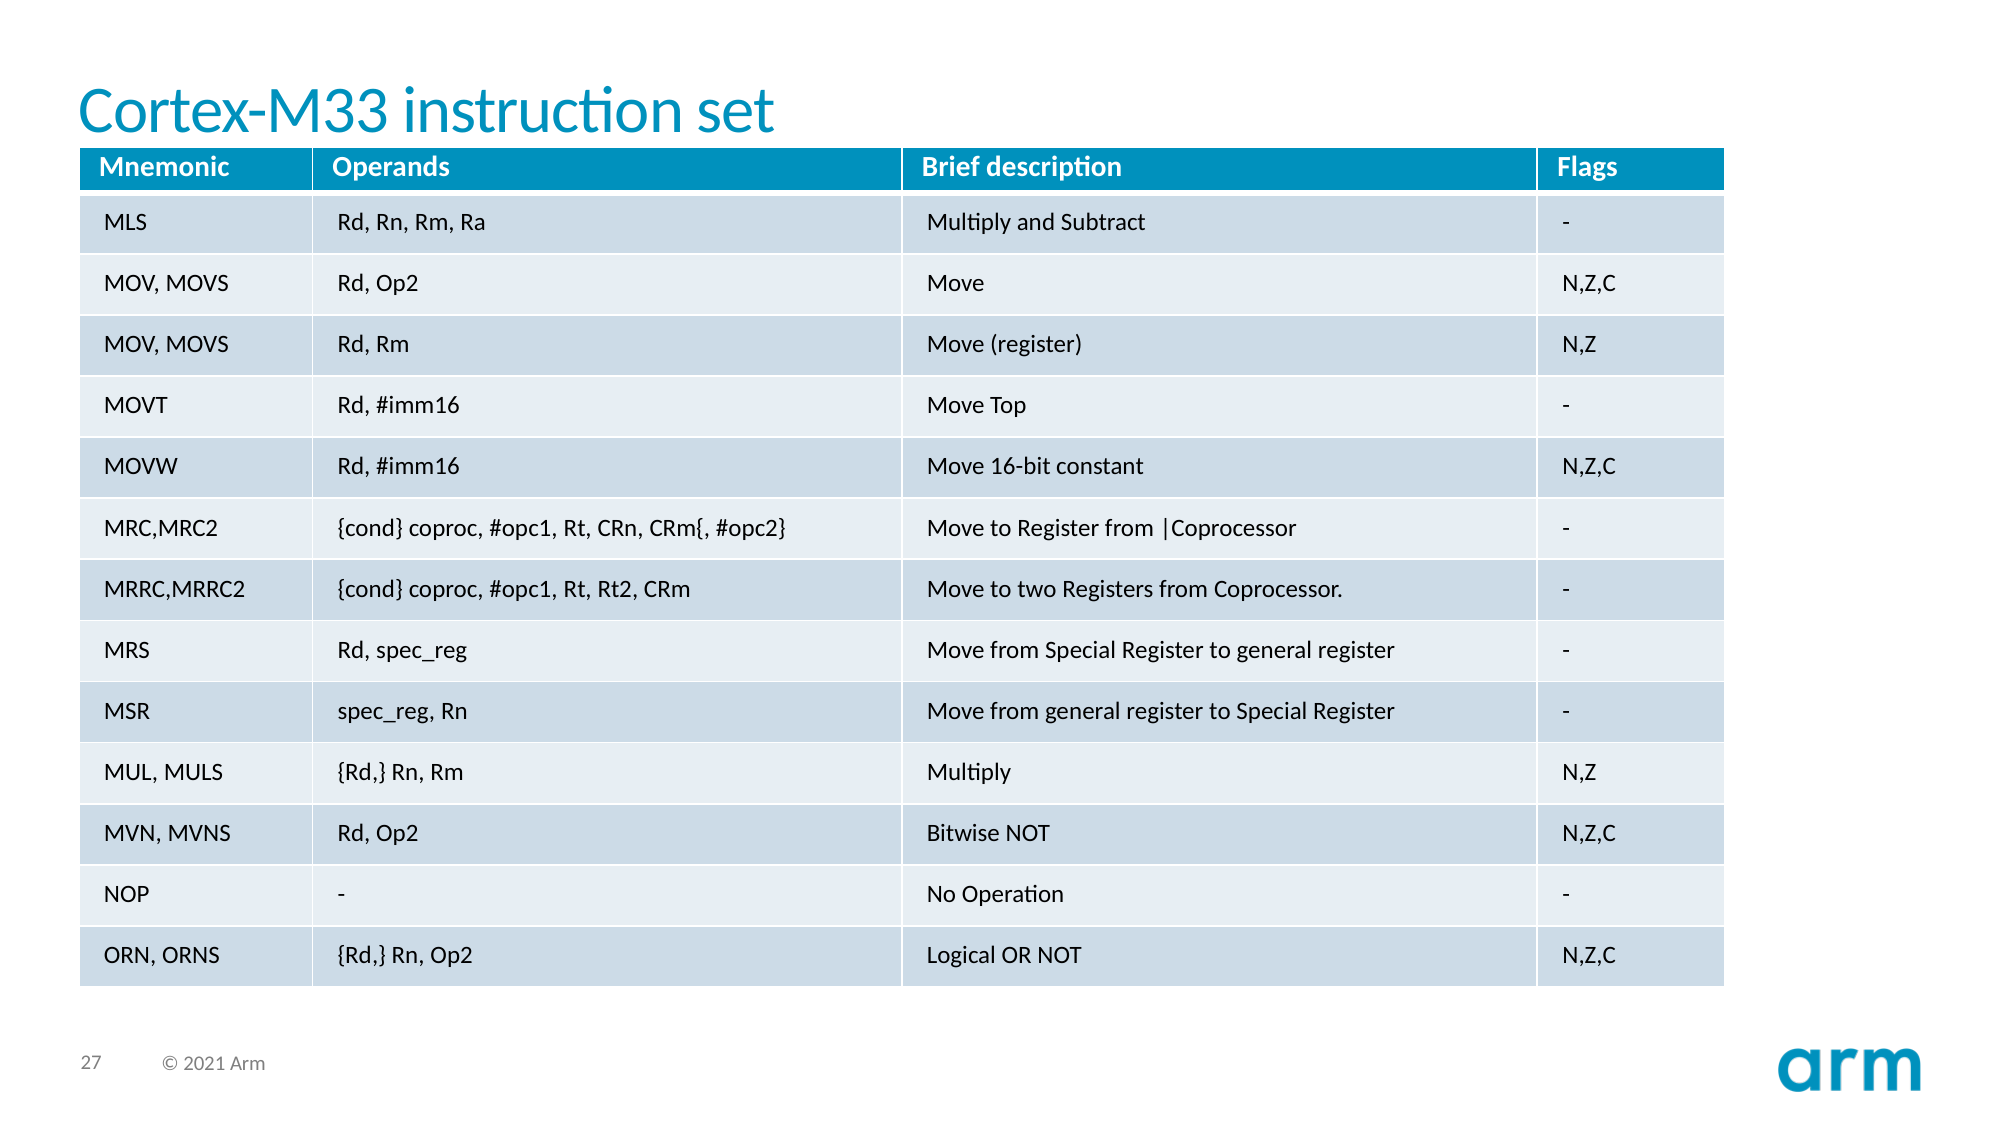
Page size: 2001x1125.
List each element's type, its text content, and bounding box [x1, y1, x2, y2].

table_cell {Rd,} Rn, Rm [313, 743, 901, 803]
table_cell MUL, MULS [80, 743, 312, 803]
table_cell spec_reg, Rn [313, 682, 901, 742]
table_cell MOV, MOVS [80, 255, 312, 314]
table_cell MOVW [80, 438, 312, 497]
picture [1777, 1047, 1922, 1093]
table_cell Move to two Registers from Coprocessor. [903, 560, 1536, 620]
table_cell - [1538, 560, 1724, 620]
table_cell N,Z [1538, 743, 1724, 803]
table_cell Rd, #imm16 [313, 438, 901, 497]
table_cell N,Z,C [1538, 805, 1724, 864]
table_cell - [1538, 196, 1724, 253]
table_header Operands [313, 148, 901, 190]
table_cell Rd, spec_reg [313, 621, 901, 681]
table_cell Rd, Rn, Rm, Ra [313, 196, 901, 253]
table_cell - [1538, 682, 1724, 742]
table_cell N,Z,C [1538, 927, 1724, 986]
table_cell N,Z,C [1538, 438, 1724, 497]
table_cell Move from general register to Special Register [903, 682, 1536, 742]
table_cell {Rd,} Rn, Op2 [313, 927, 901, 986]
table_cell - [313, 866, 901, 925]
table_cell N,Z [1538, 316, 1724, 375]
table_cell - [1538, 499, 1724, 558]
table_cell Rd, Rm [313, 316, 901, 375]
title Cortex-M33 instruction set [78, 78, 1922, 186]
table_cell Rd, Op2 [313, 255, 901, 314]
table_cell MVN, MVNS [80, 805, 312, 864]
table_cell MOV, MOVS [80, 316, 312, 375]
table_cell MRRC,MRRC2 [80, 560, 312, 620]
table_cell {cond} coproc, #opc1, Rt, CRn, CRm{, #opc2} [313, 499, 901, 558]
table_cell Move [903, 255, 1536, 314]
table_cell Move from Special Register to general register [903, 621, 1536, 681]
table_cell Rd, Op2 [313, 805, 901, 864]
table_cell Bitwise NOT [903, 805, 1536, 864]
table_cell - [1538, 621, 1724, 681]
table_cell {cond} coproc, #opc1, Rt, Rt2, CRm [313, 560, 901, 620]
table_cell ORN, ORNS [80, 927, 312, 986]
table_cell - [1538, 377, 1724, 436]
table_cell Rd, #imm16 [313, 377, 901, 436]
table_cell N,Z,C [1538, 255, 1724, 314]
table_cell Move to Register from |Coprocessor [903, 499, 1536, 558]
table_cell MSR [80, 682, 312, 742]
table_cell Multiply and Subtract [903, 196, 1536, 253]
table_cell NOP [80, 866, 312, 925]
table_cell Move Top [903, 377, 1536, 436]
table_cell - [1538, 866, 1724, 925]
table_header Brief description [903, 148, 1536, 190]
table_cell MOVT [80, 377, 312, 436]
table_cell Move 16-bit constant [903, 438, 1536, 497]
table_cell MRS [80, 621, 312, 681]
table_header Flags [1538, 148, 1724, 190]
table_header Mnemonic [80, 148, 312, 190]
table_cell Move (register) [903, 316, 1536, 375]
table_cell Multiply [903, 743, 1536, 803]
table_cell Logical OR NOT [903, 927, 1536, 986]
table_cell No Operation [903, 866, 1536, 925]
table_cell MRC,MRC2 [80, 499, 312, 558]
table_cell MLS [80, 196, 312, 253]
